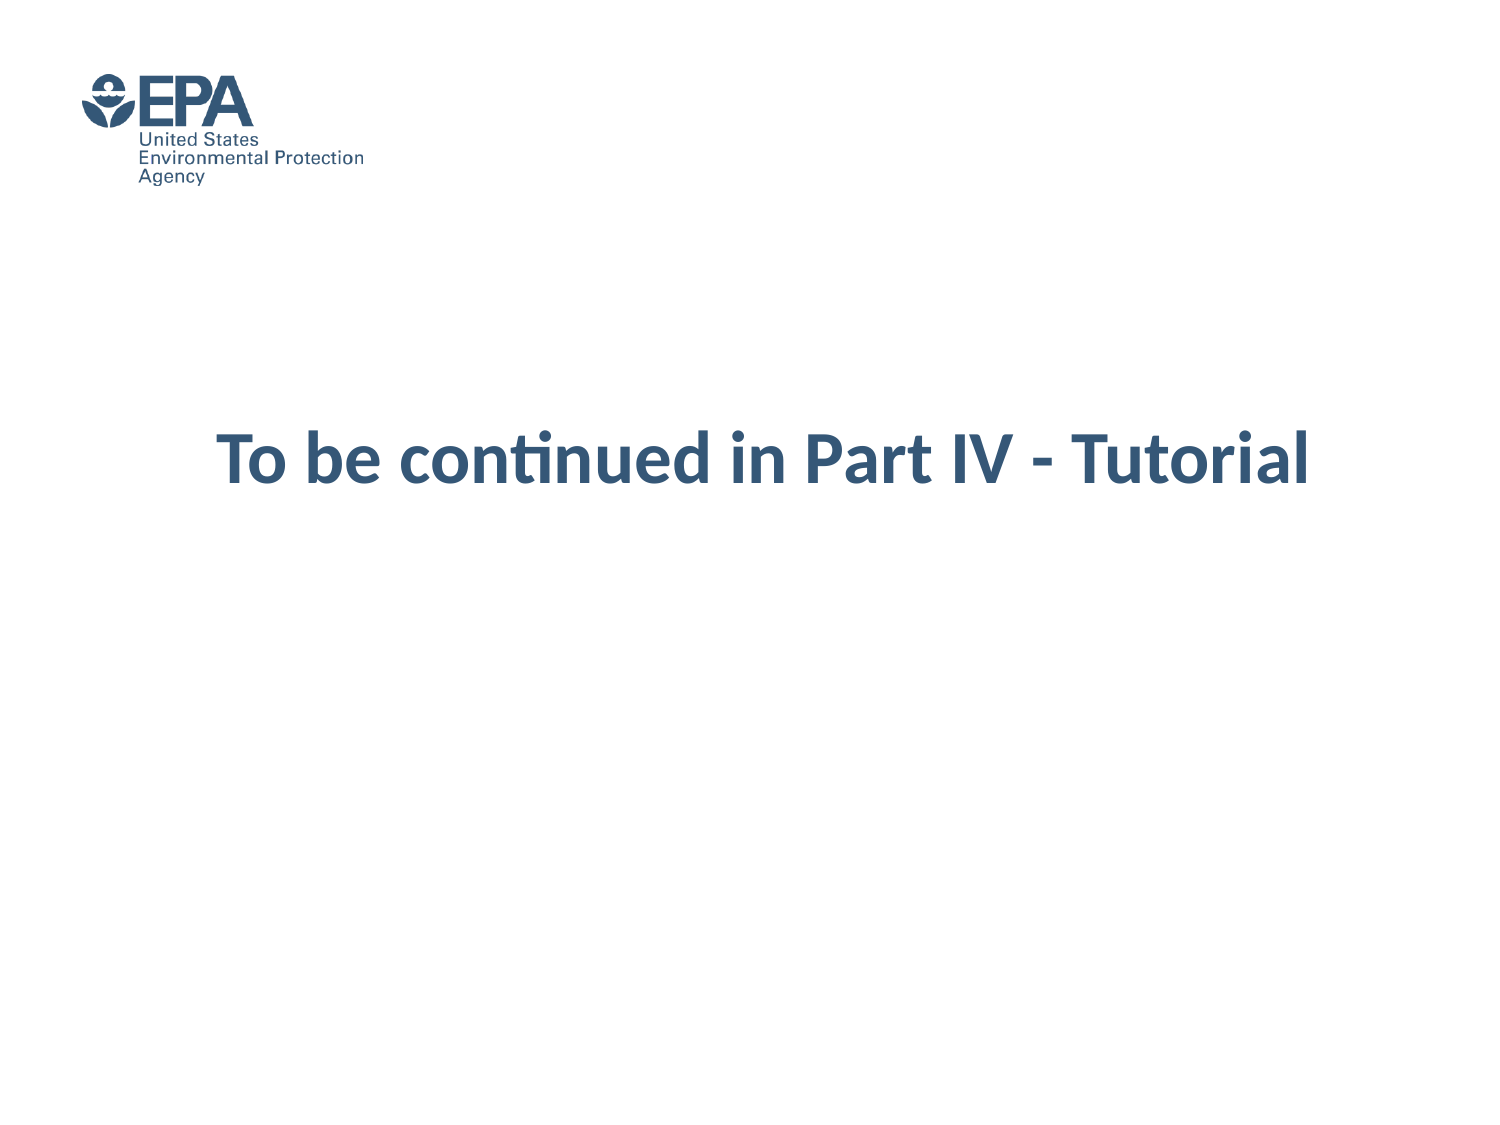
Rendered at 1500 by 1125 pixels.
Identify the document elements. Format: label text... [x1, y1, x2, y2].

title To be continued in Part IV - Tutorial [197, 401, 1331, 589]
picture [82, 74, 363, 186]
